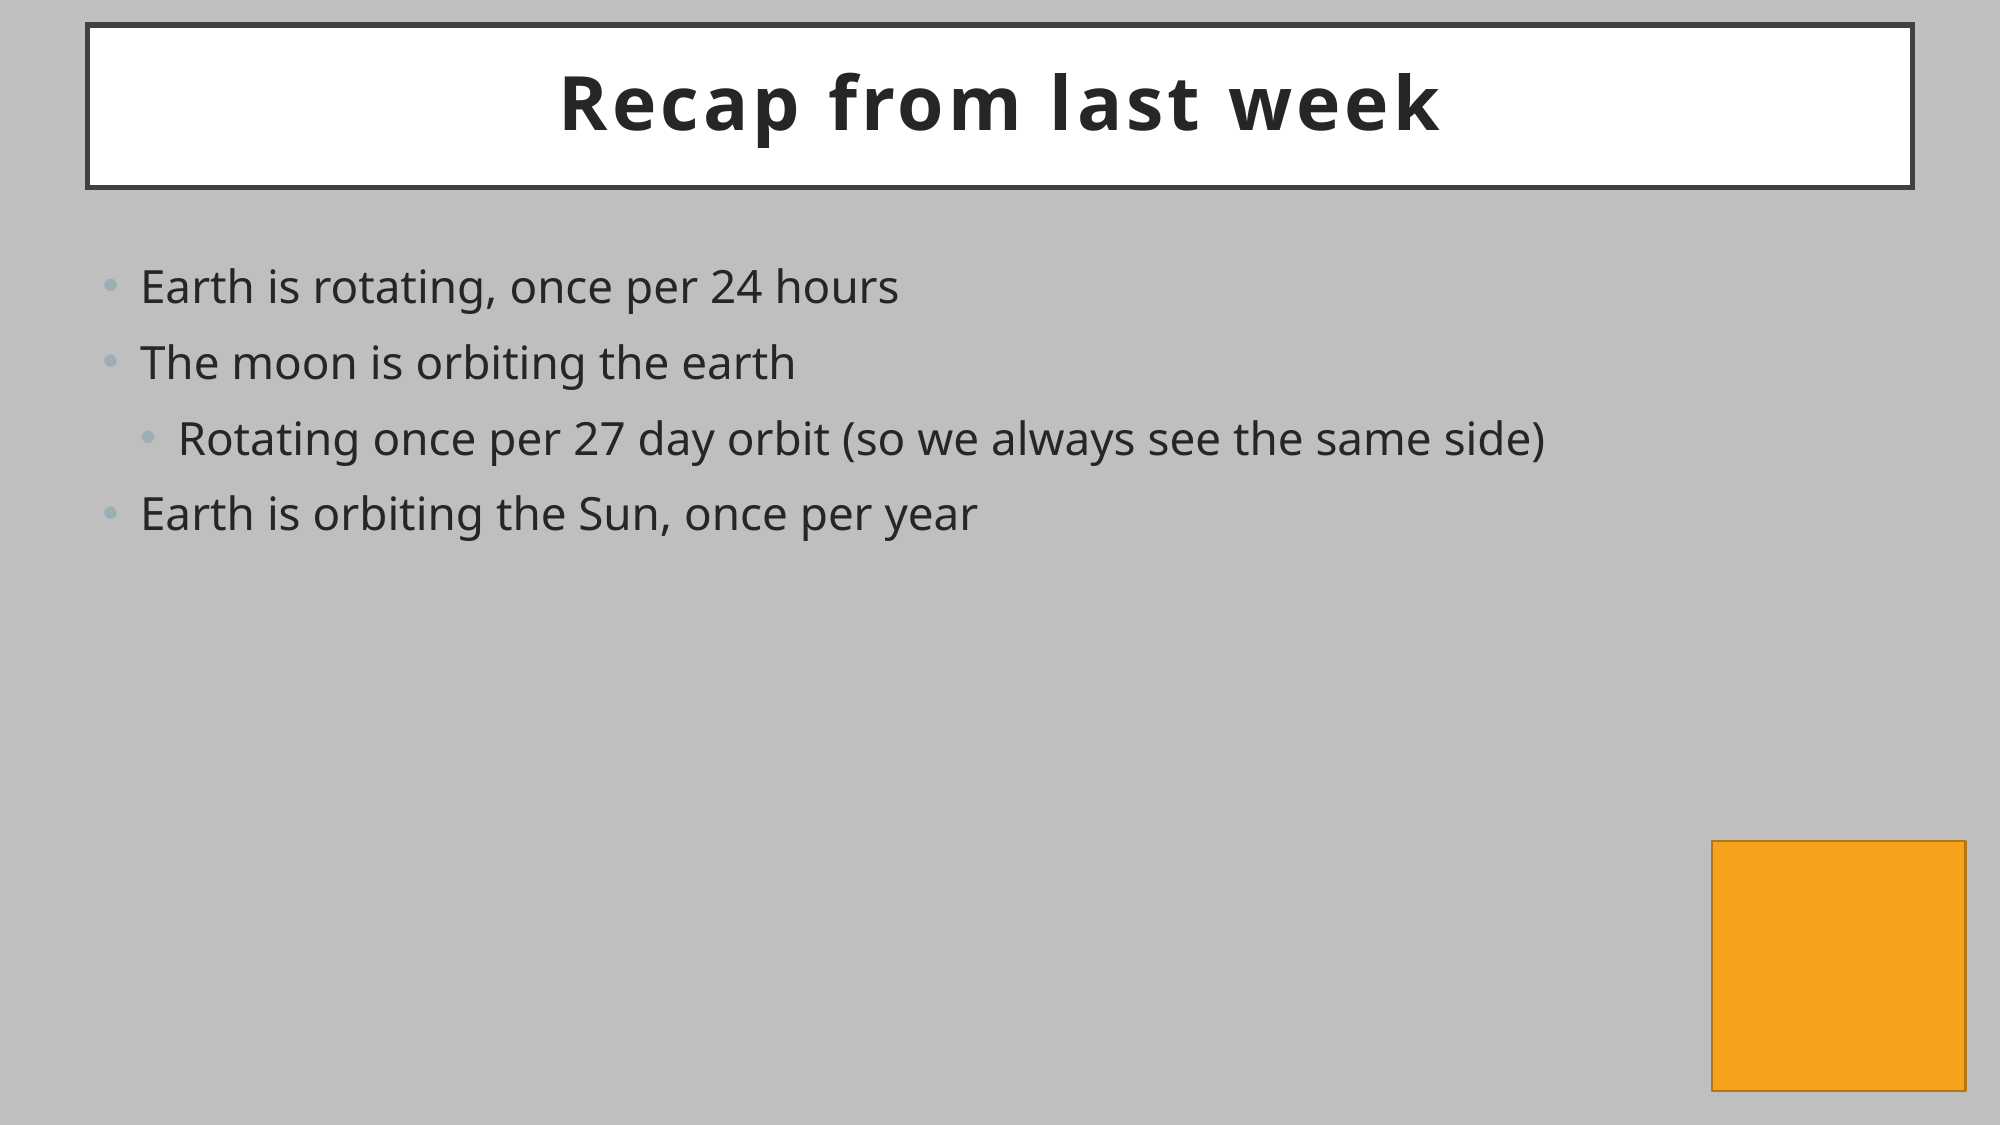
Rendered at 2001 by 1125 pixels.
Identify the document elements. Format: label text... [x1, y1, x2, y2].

title Recap from last week [85, 22, 1915, 190]
list Earth is rotating, once per 24 hours The moon is orbiting the earth Rotating once per 27 day orbit (so we always see the same side) Earth is orbiting the Sun, once per year [87, 249, 1913, 942]
text_box [1711, 840, 1967, 1092]
